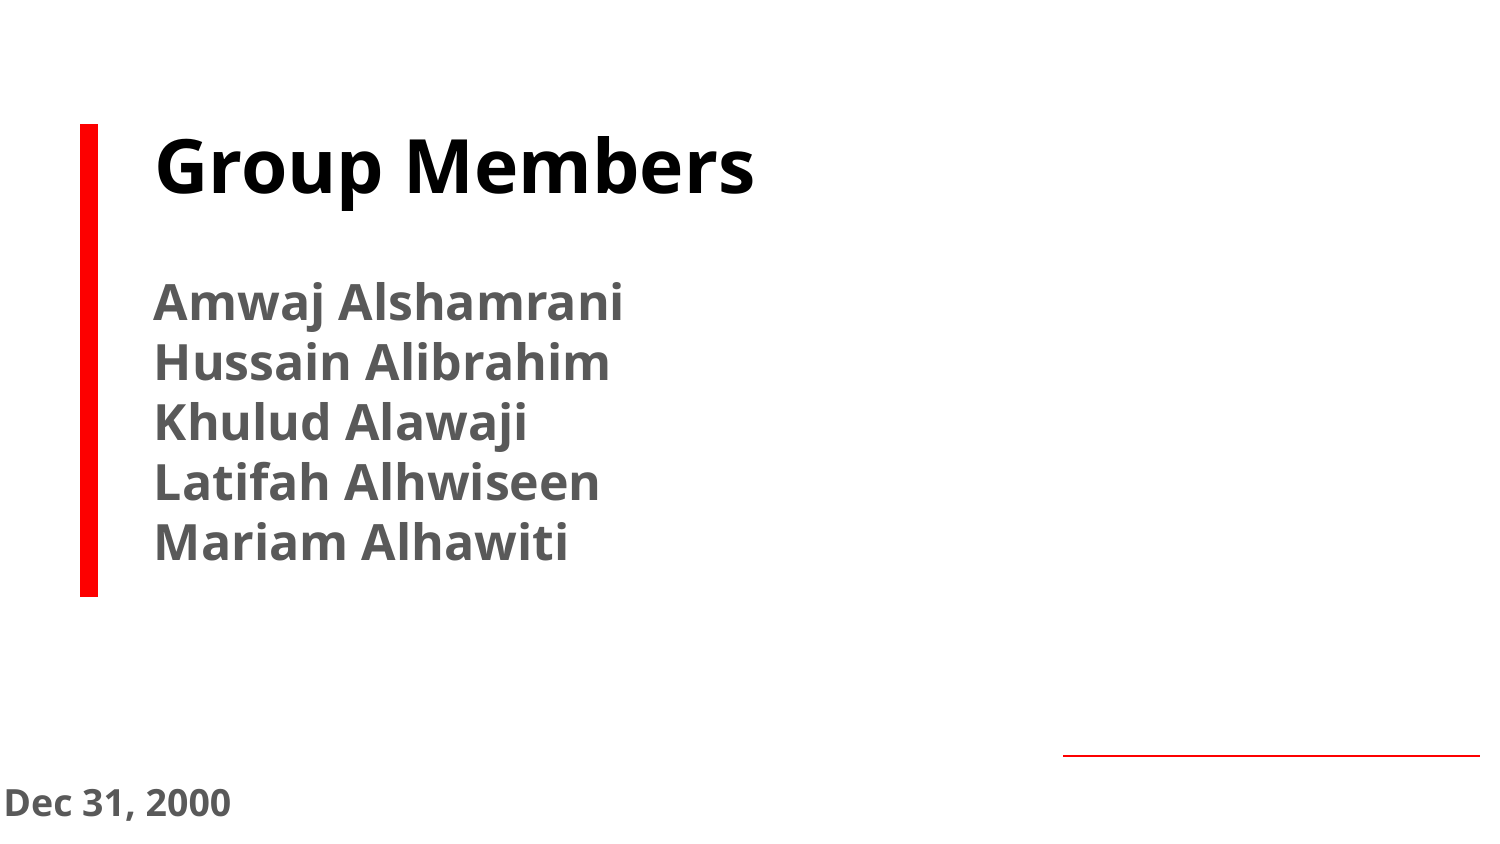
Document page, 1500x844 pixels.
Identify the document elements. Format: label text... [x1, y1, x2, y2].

title Group Members [139, 0, 1025, 321]
subtitle Dec 31, 2000 [0, 764, 536, 844]
subtitle Amwaj Alshamrani Hussain Alibrahim Khulud Alawaji Latifah Alhwiseen Mariam Alhawiti [138, 255, 687, 386]
